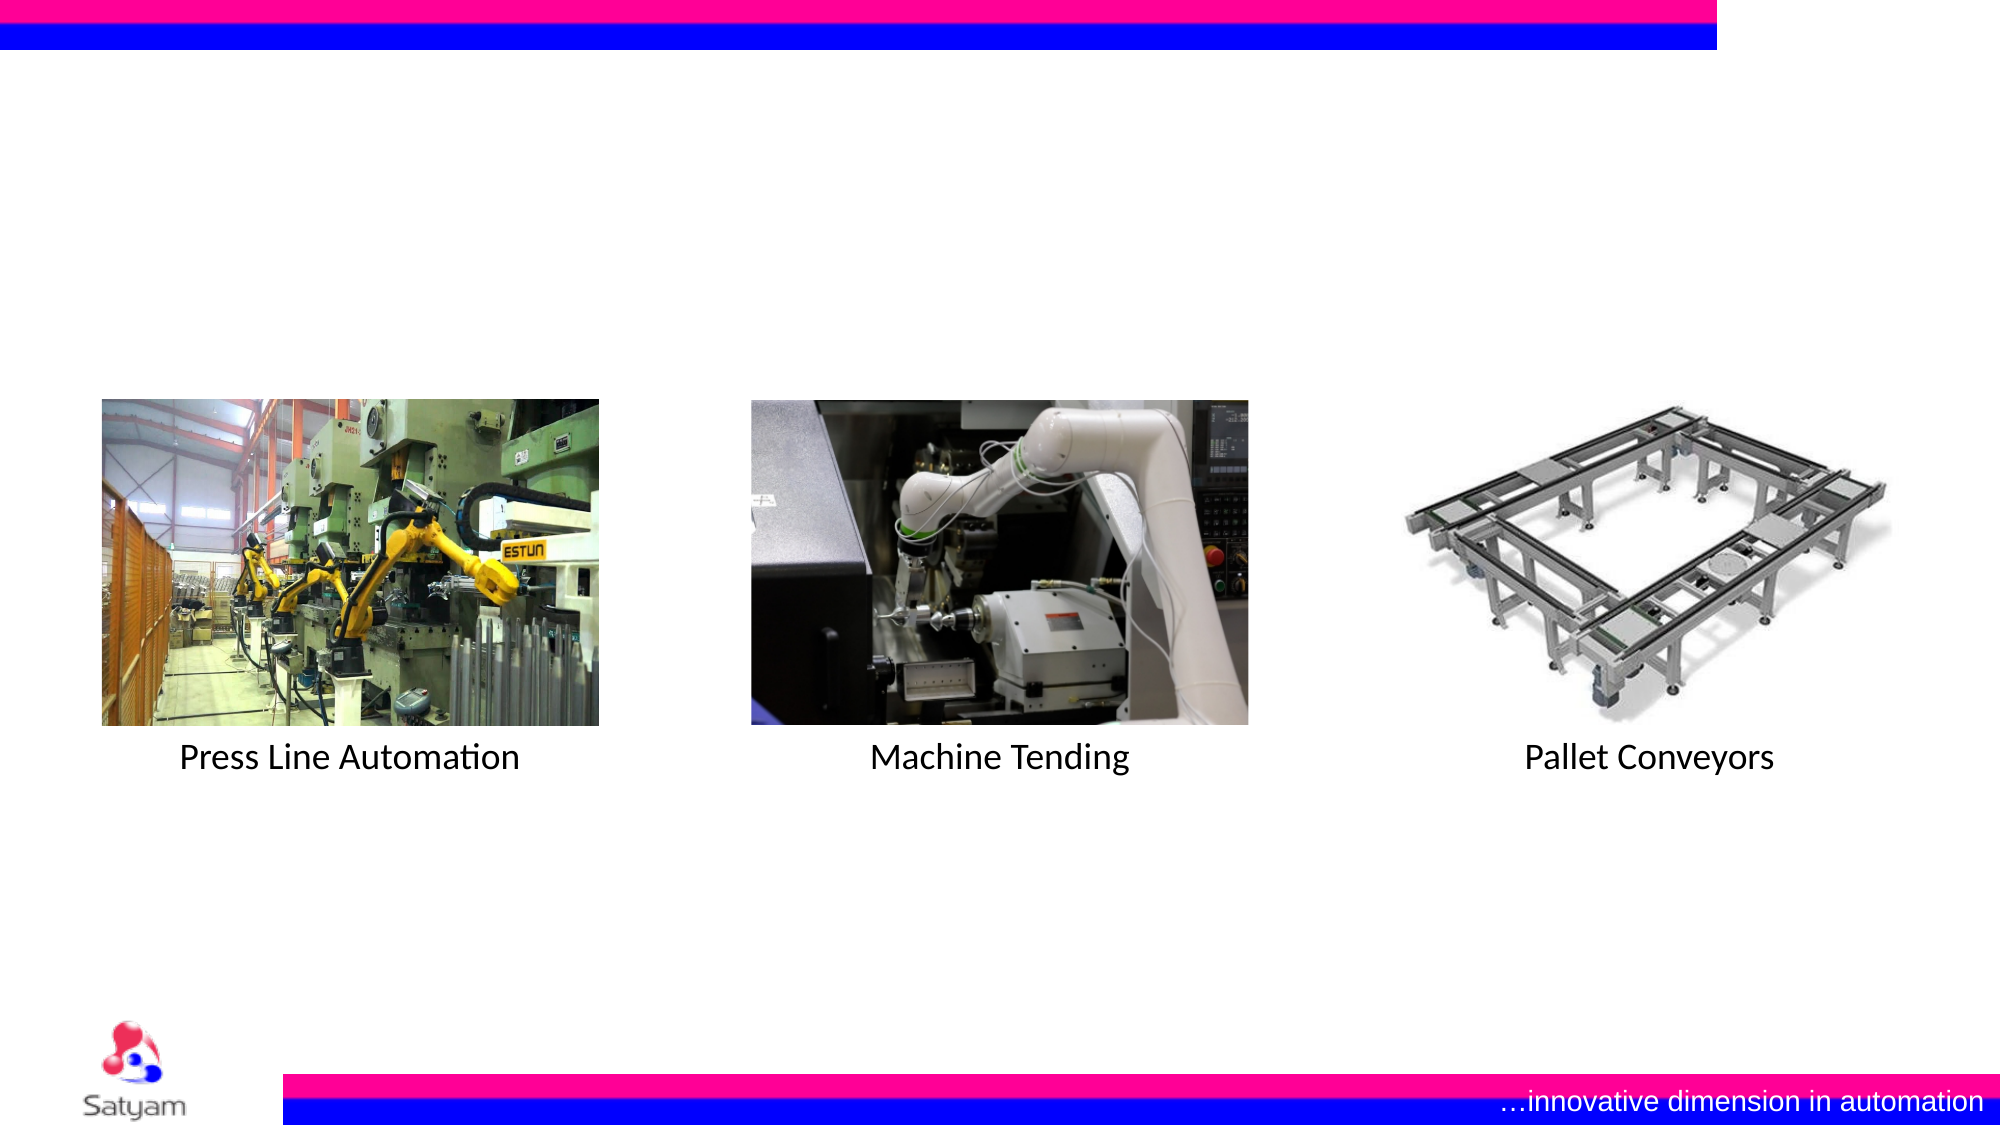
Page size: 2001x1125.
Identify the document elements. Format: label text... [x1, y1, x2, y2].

picture [75, 1012, 192, 1125]
picture [283, 1074, 2000, 1125]
picture [101, 399, 599, 726]
picture [1400, 400, 1899, 725]
text_box Machine Tending [773, 733, 1227, 785]
picture [751, 400, 1249, 725]
text_box Press Line Automation [123, 735, 577, 785]
text_box Pallet Conveyors [1423, 733, 1877, 785]
picture [0, 0, 1717, 50]
